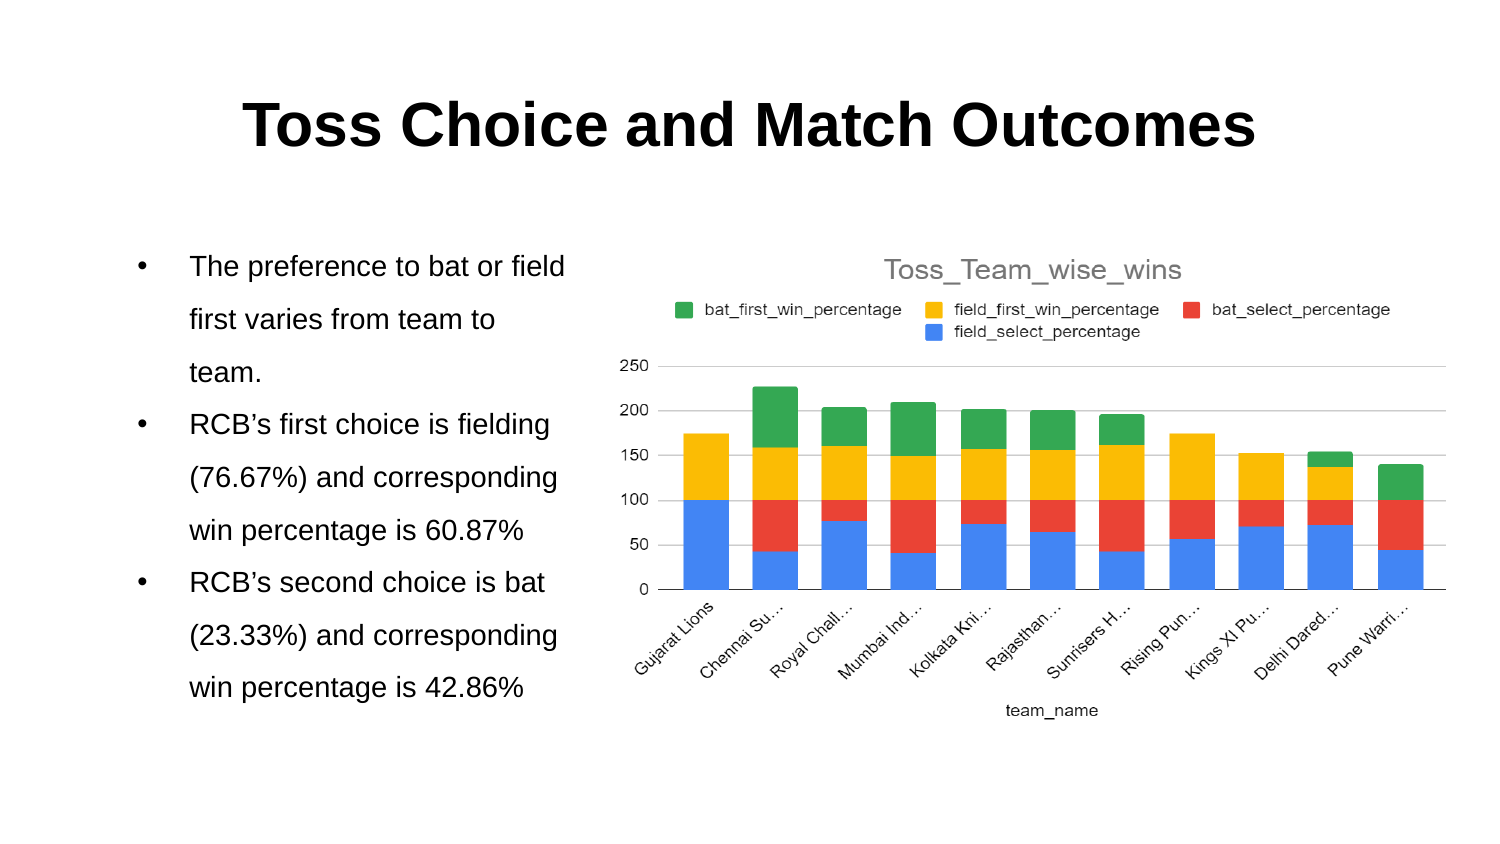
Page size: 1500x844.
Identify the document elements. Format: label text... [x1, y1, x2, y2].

list The preference to bat or field first varies from team to team. RCB’s first choice is fielding (76.67%) and corresponding win percentage is 60.87% RCB’s second choice is bat (23.33%) and corresponding win percentage is 42.86% [103, 224, 582, 760]
picture [591, 230, 1473, 746]
title Toss Choice and Match Outcomes [103, 44, 1397, 208]
